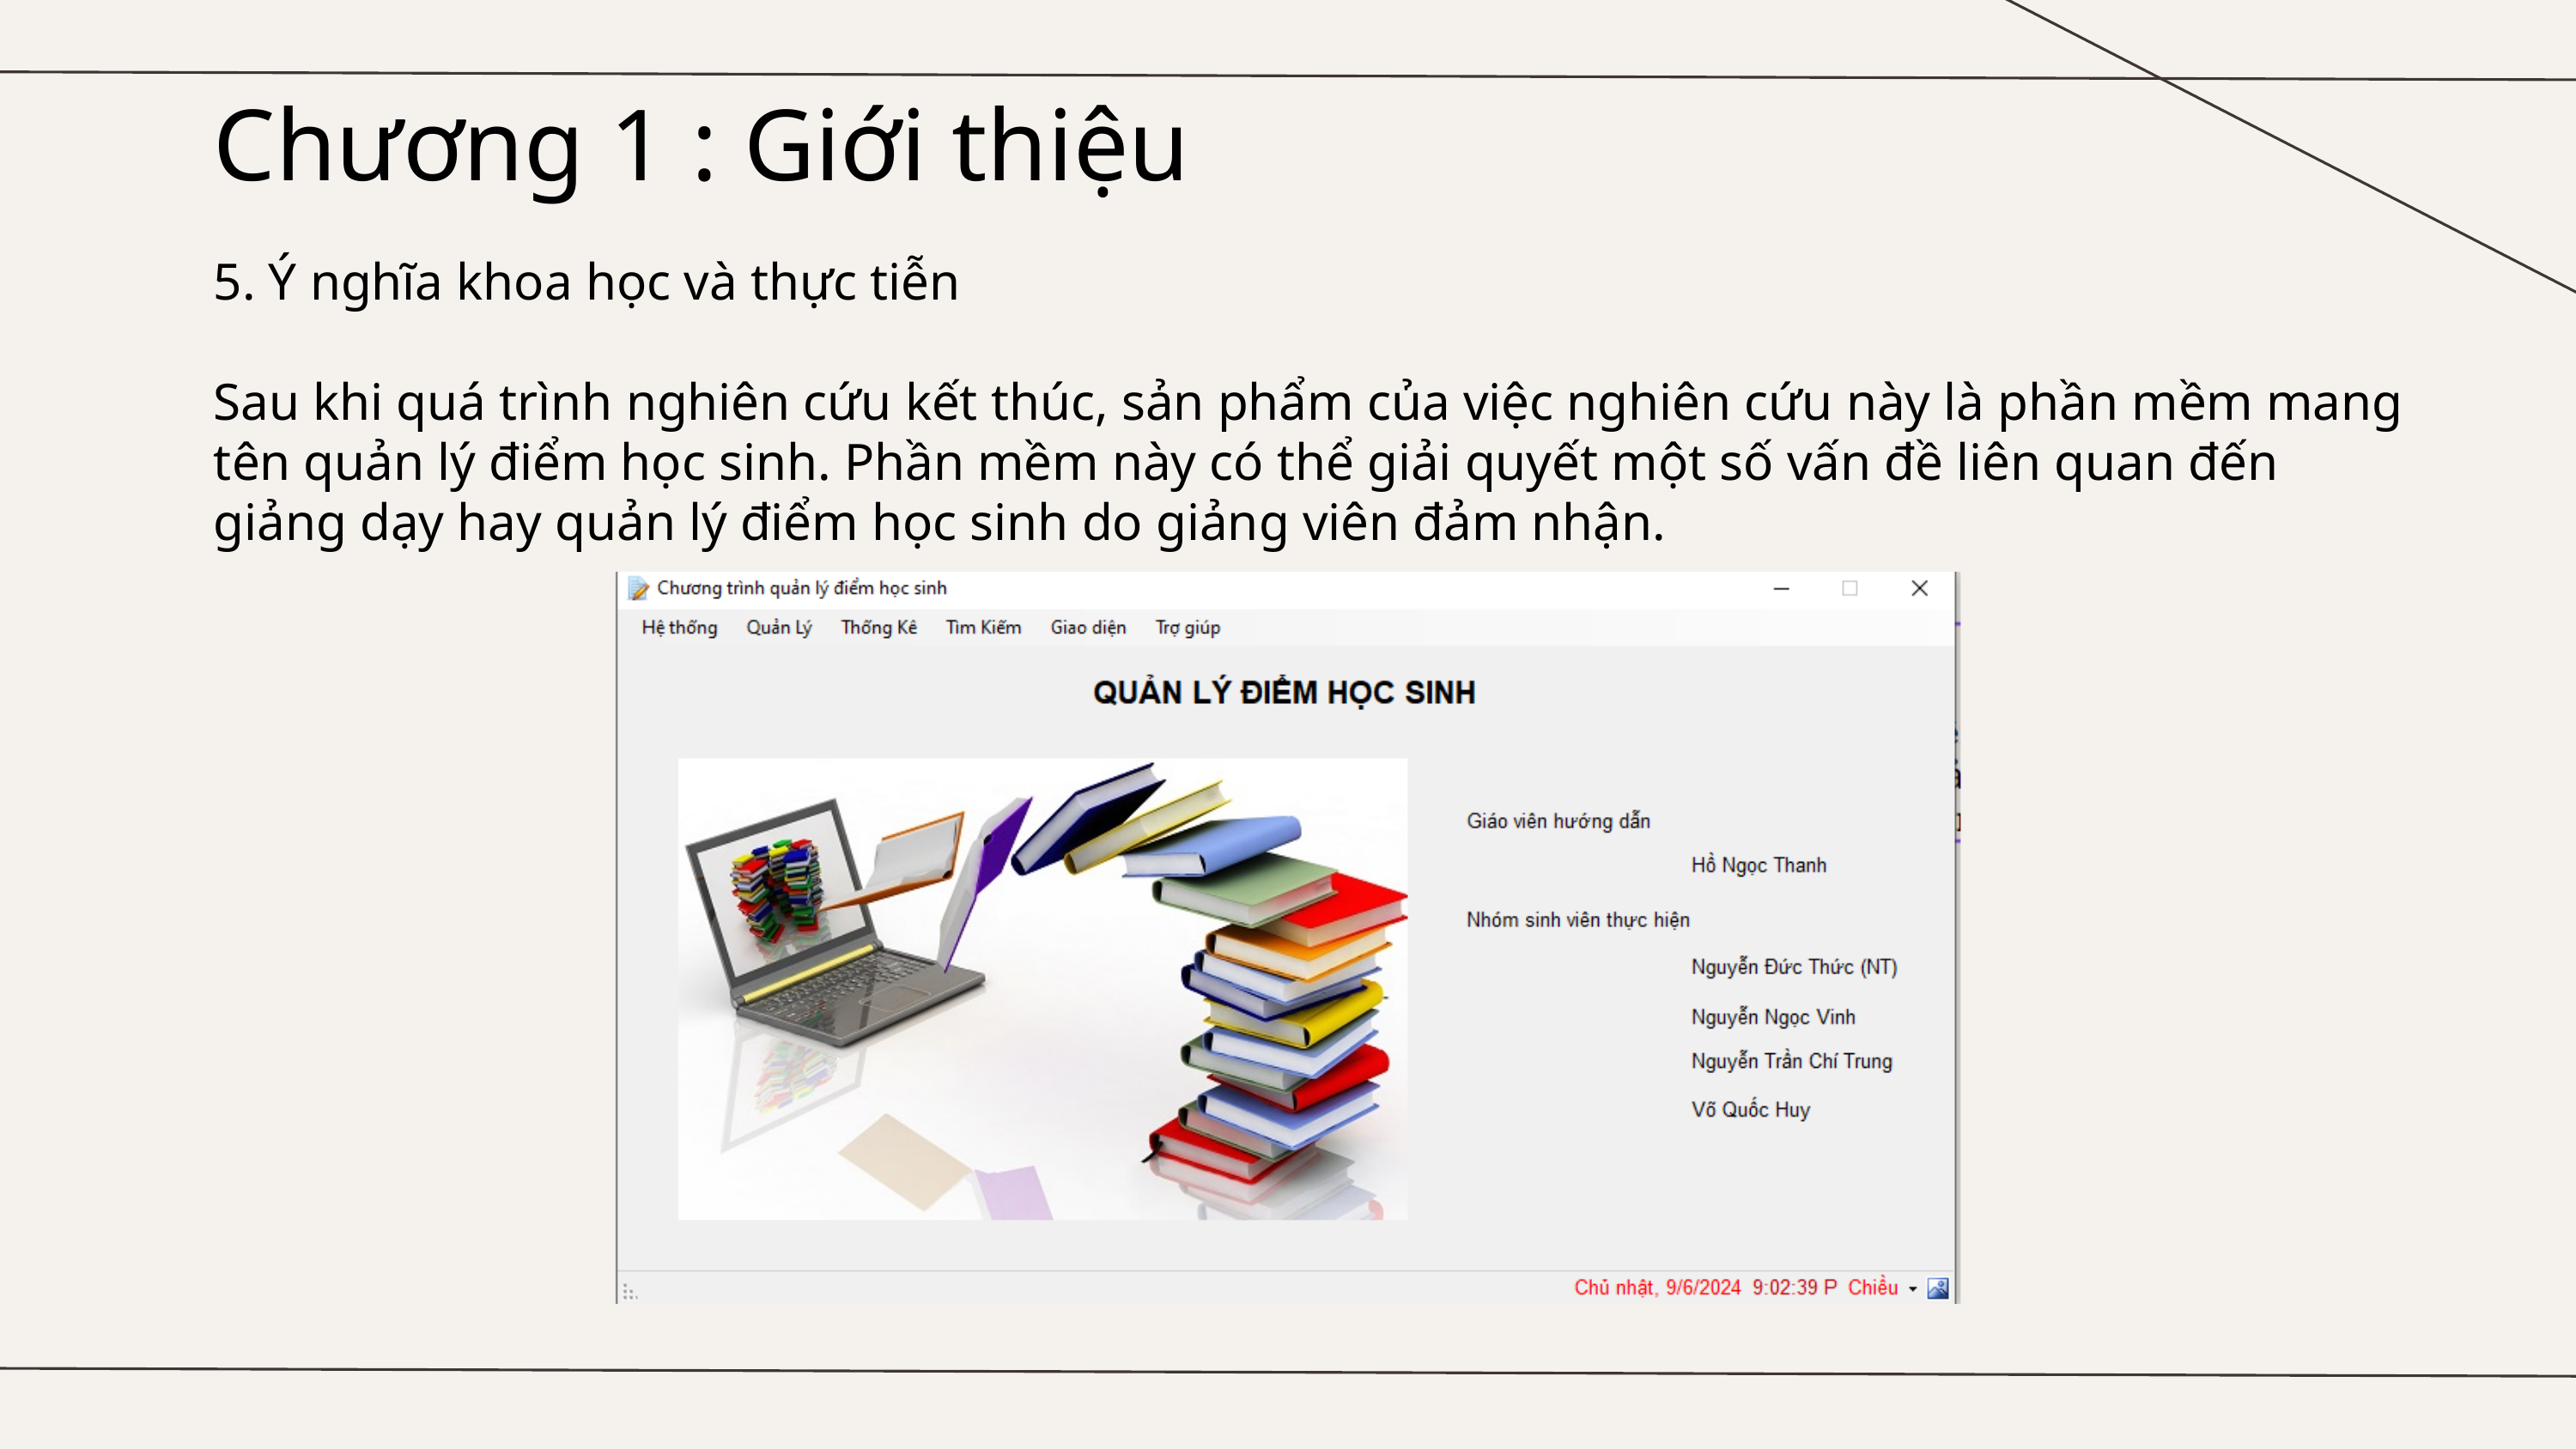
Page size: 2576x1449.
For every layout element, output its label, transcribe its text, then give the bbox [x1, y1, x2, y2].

text_box [615, 572, 1961, 1304]
text_box Chương 1 : Giới thiệu [213, 82, 1288, 201]
text_box 5. Ý nghĩa khoa học và thực tiễn Sau khi quá trình nghiên cứu kết thúc, sản phẩm của việc nghiên cứu này là phần mềm mang tên quản lý điểm học sinh. Phần mềm này có thể giải quyết một số vấn đề liên quan đến giảng dạy hay quản lý điểm học sinh do giảng viên đảm nhận. [213, 250, 2414, 550]
